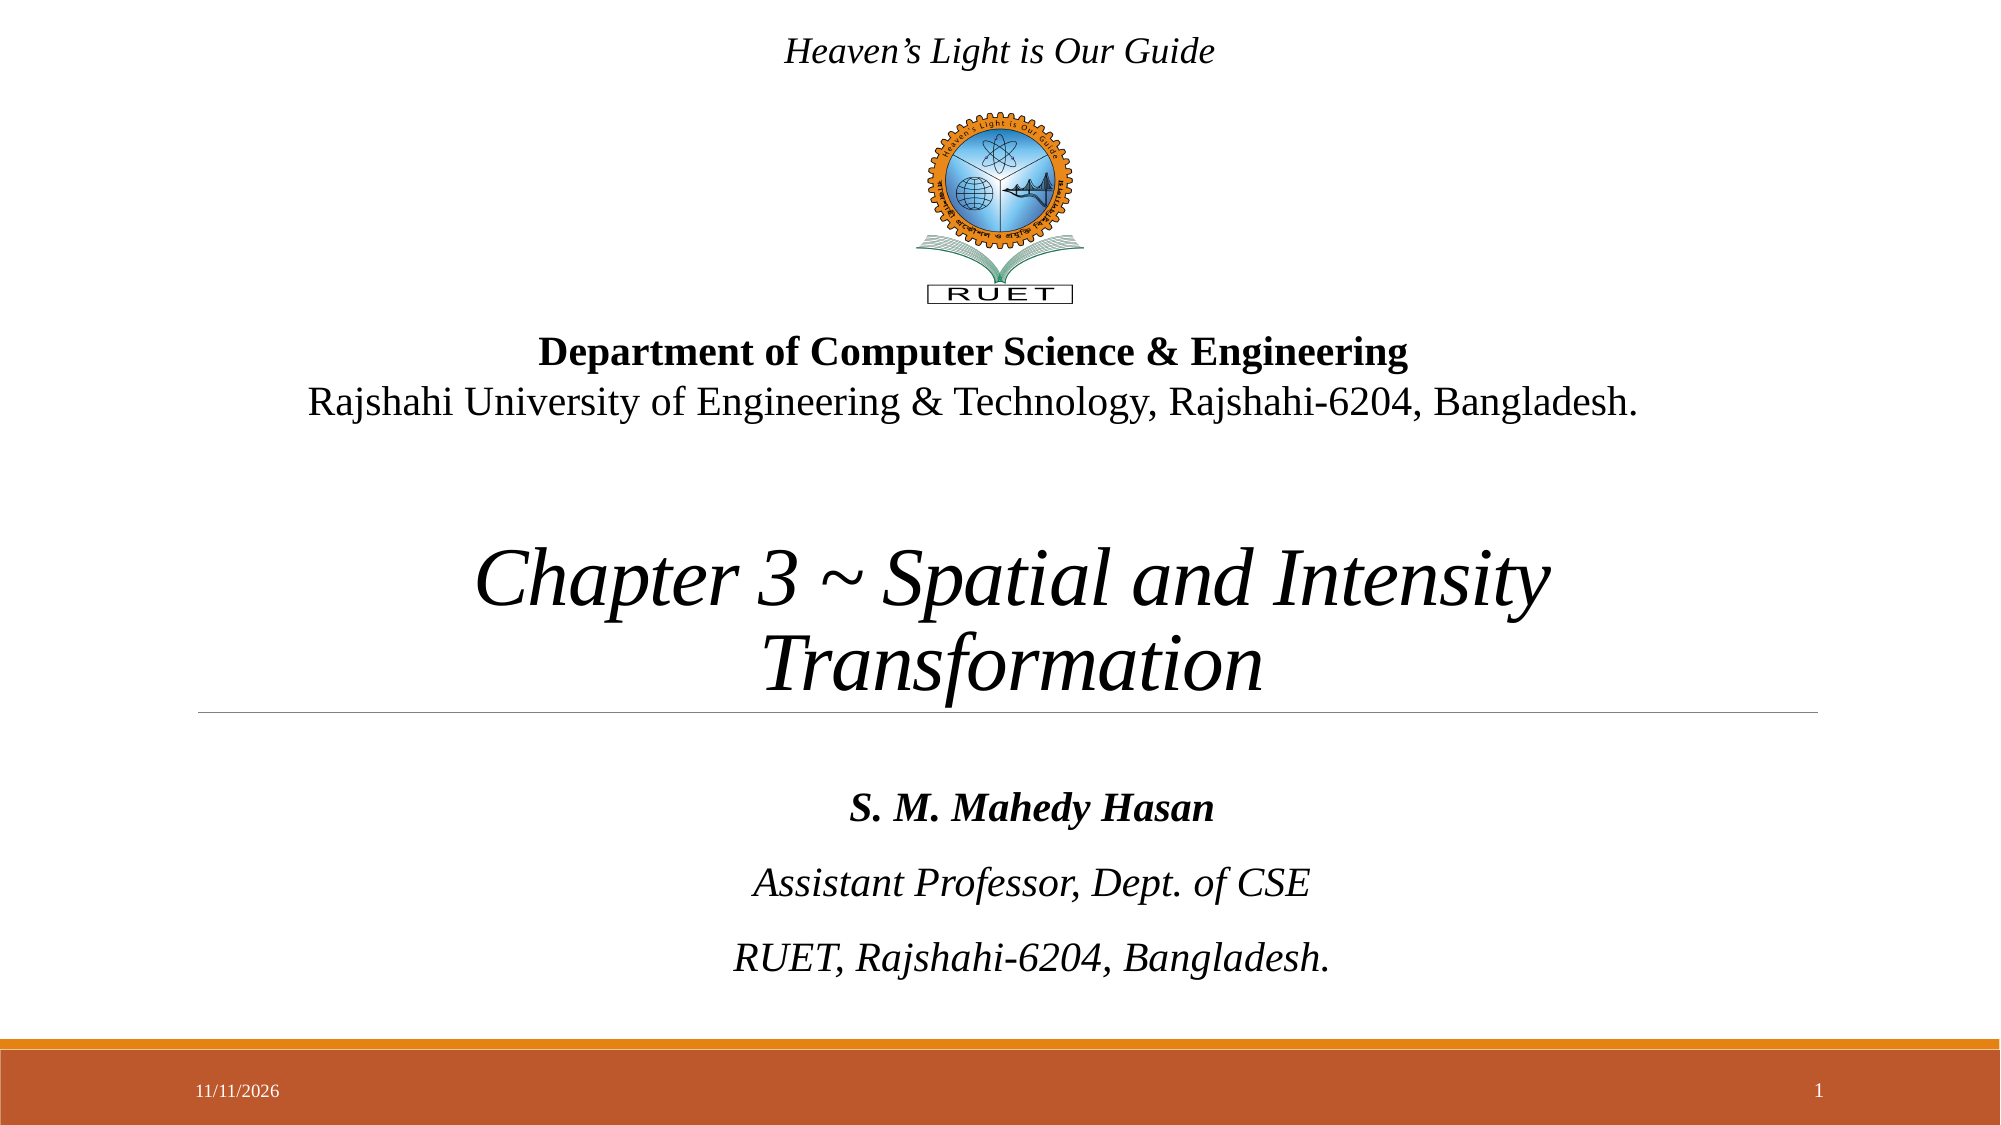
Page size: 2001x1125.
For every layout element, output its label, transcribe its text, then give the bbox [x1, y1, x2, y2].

title Chapter 3 ~ Spatial and Intensity Transformation [205, 454, 1820, 716]
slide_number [179, 1059, 586, 1120]
text_box Heaven’s Light is Our Guide [749, 18, 1251, 79]
text_box Department of Computer Science & Engineering Rajshahi University of Engineering & Technology, Rajshahi-6204, Bangladesh. [237, 316, 1710, 432]
text_box S. M. Mahedy Hasan Assistant Professor, Dept. of CSE RUET, Rajshahi-6204, Bangladesh. [548, 746, 1516, 987]
picture [908, 109, 1092, 308]
slide_number 1 [1624, 1059, 1840, 1120]
